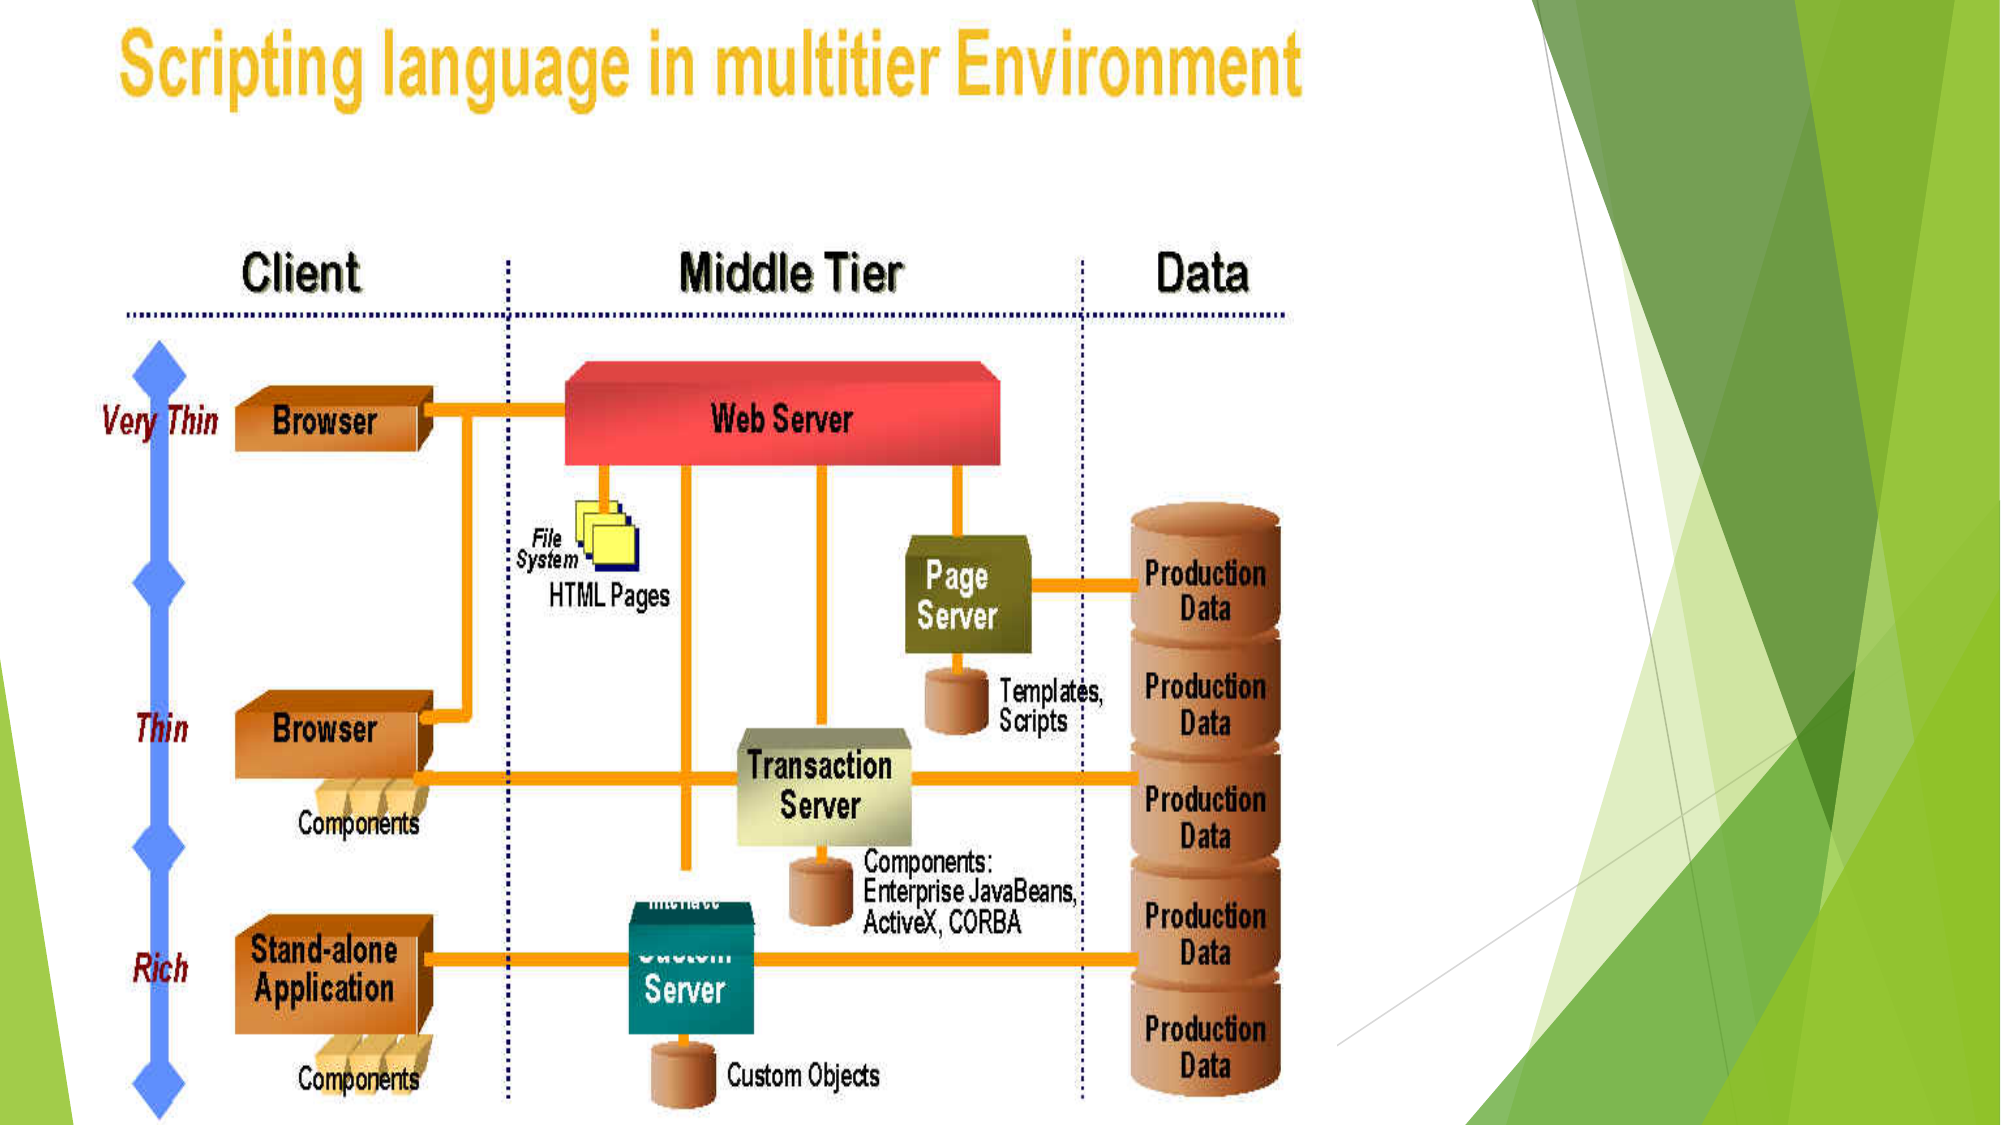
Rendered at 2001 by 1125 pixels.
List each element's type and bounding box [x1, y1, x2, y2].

list [83, 4, 1338, 1125]
